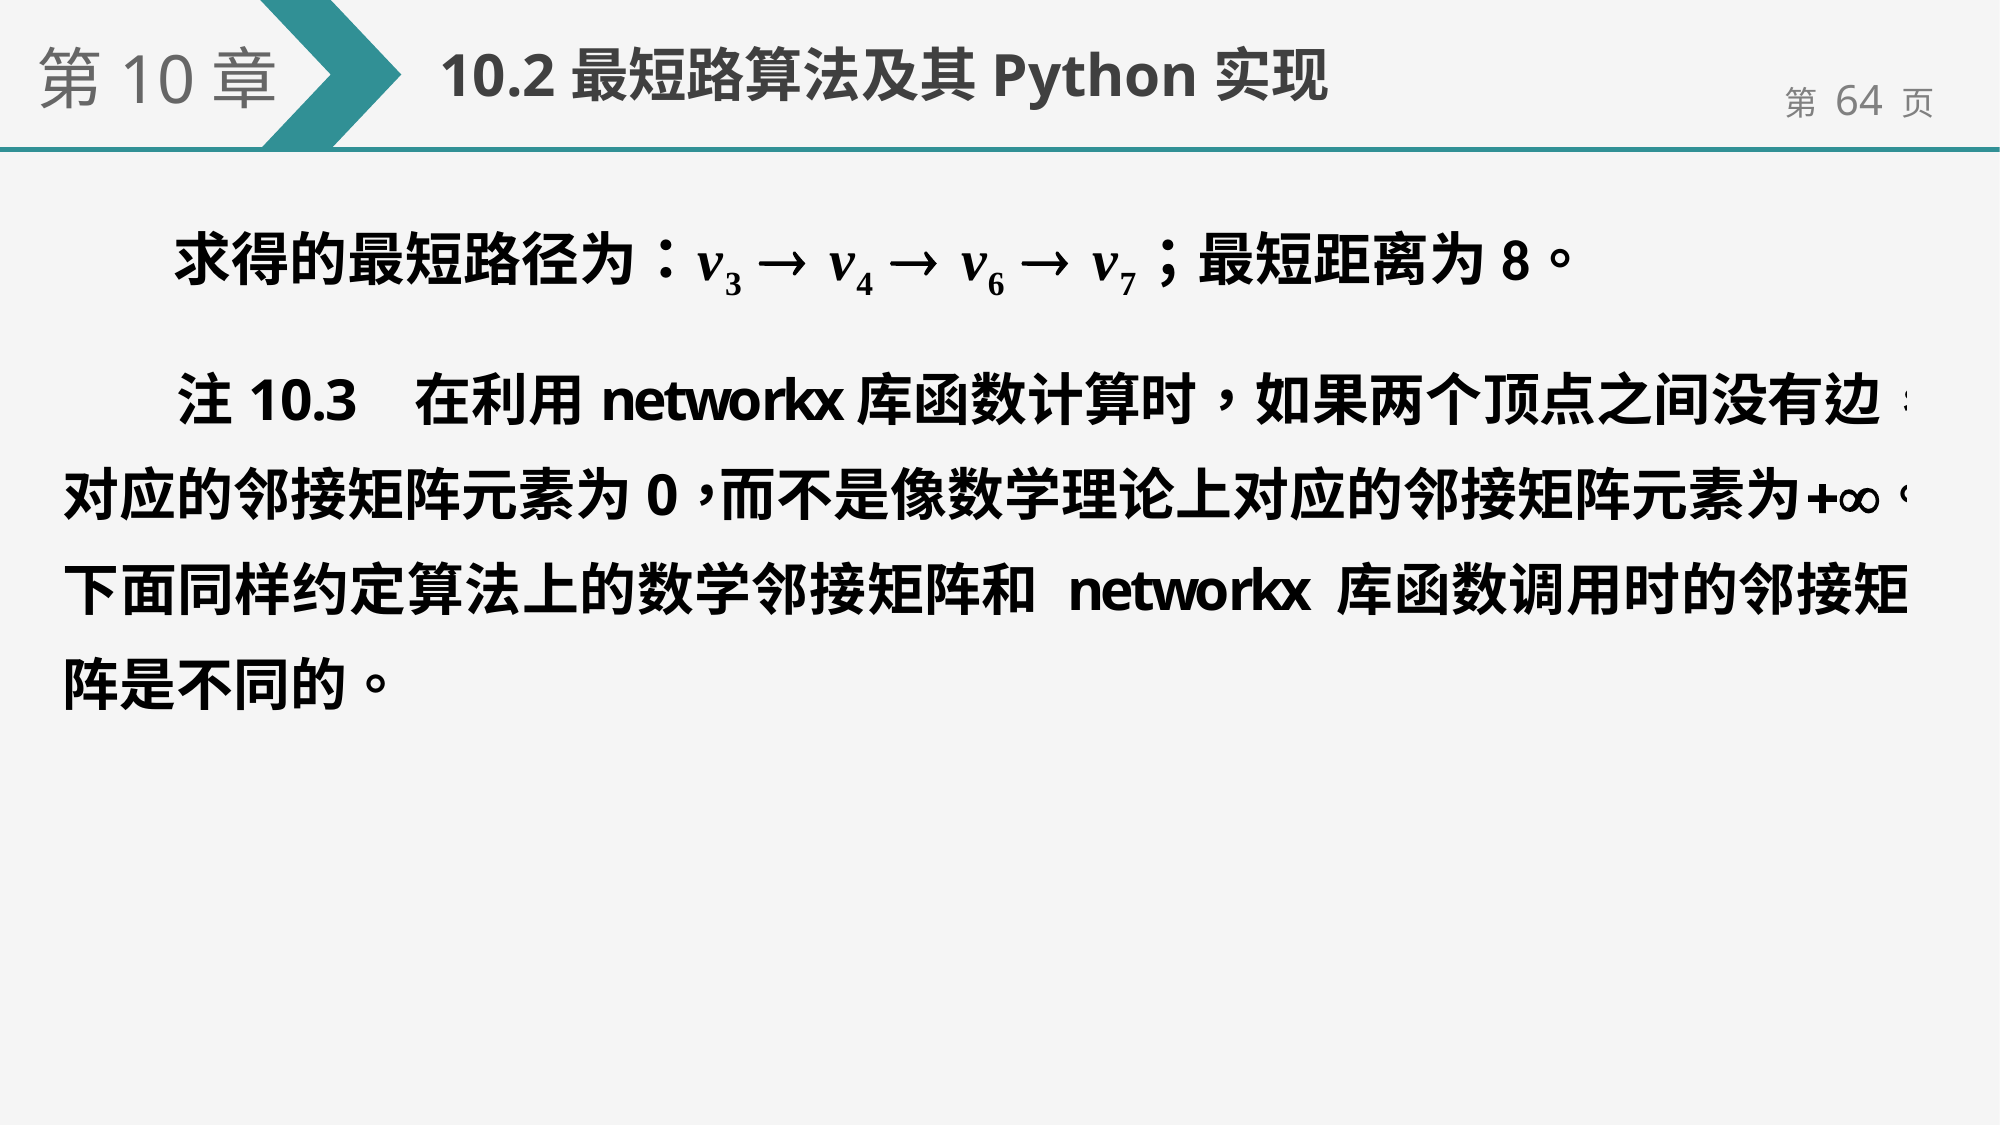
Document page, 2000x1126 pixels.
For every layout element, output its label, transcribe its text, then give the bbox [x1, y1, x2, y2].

text_box 第10章 [21, 29, 294, 125]
text_box 10.2最短路算法及其Python实现 [424, 31, 1532, 116]
text_box [258, 0, 403, 148]
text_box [62, 352, 1907, 985]
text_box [57, 217, 1937, 861]
